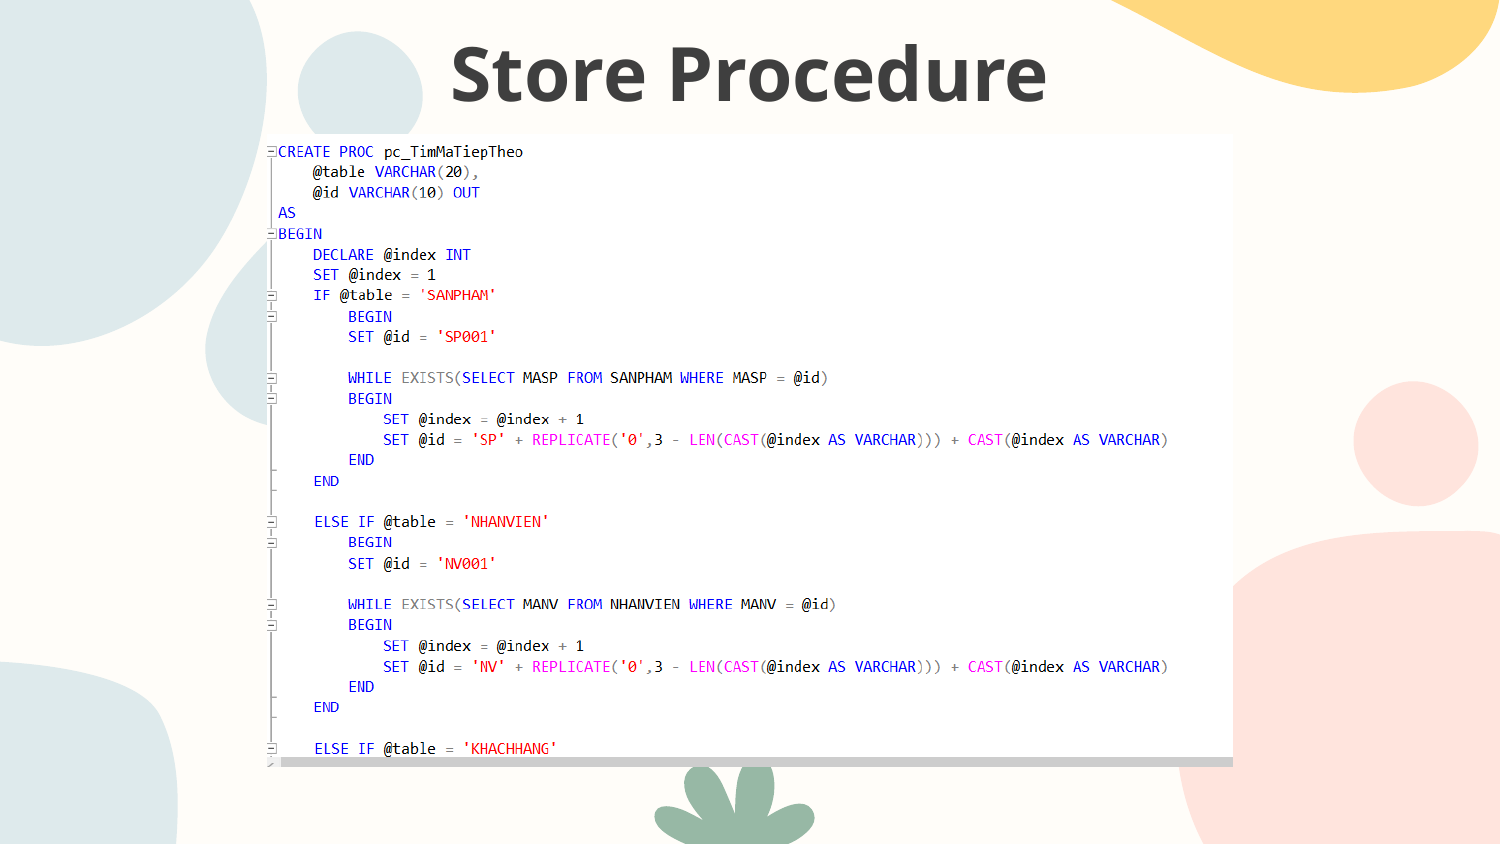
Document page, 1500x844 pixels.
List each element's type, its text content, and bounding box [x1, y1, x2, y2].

picture [267, 134, 1233, 768]
title Store Procedure [0, 24, 1500, 119]
